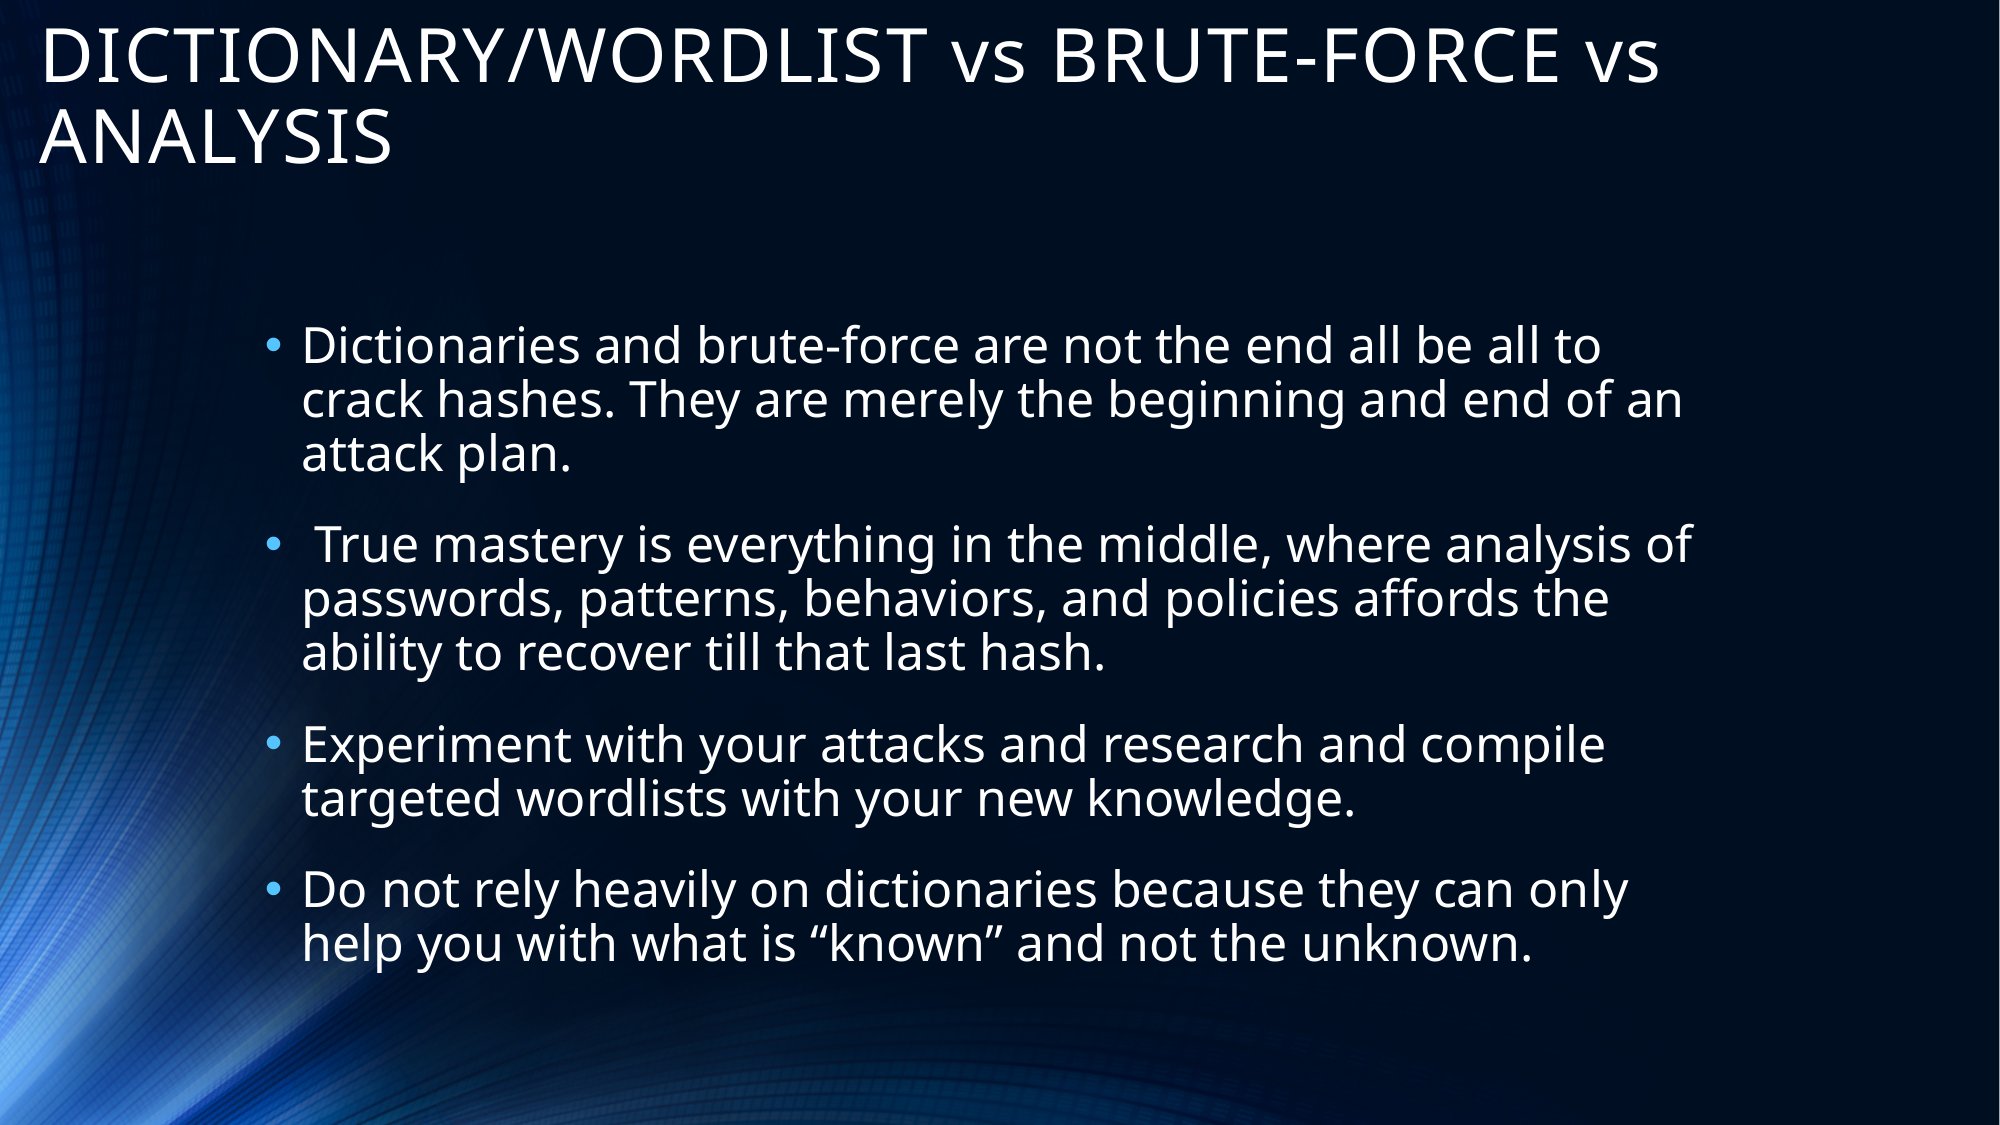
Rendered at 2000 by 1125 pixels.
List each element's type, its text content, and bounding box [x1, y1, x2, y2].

picture [0, 0, 2000, 1125]
list Dictionaries and brute-force are not the end all be all to crack hashes. They are merely the beginning and end of an attack plan. True mastery is everything in the middle, where analysis of passwords, patterns, behaviors, and policies affords the ability to recover till that last hash. Experiment with your attacks and research and compile targeted wordlists with your new knowledge. Do not rely heavily on dictionaries because they can only help you with what is “known” and not the unknown. [249, 312, 1749, 988]
title DICTIONARY/WORDLIST vs BRUTE-FORCE vs ANALYSIS [24, 62, 1925, 188]
